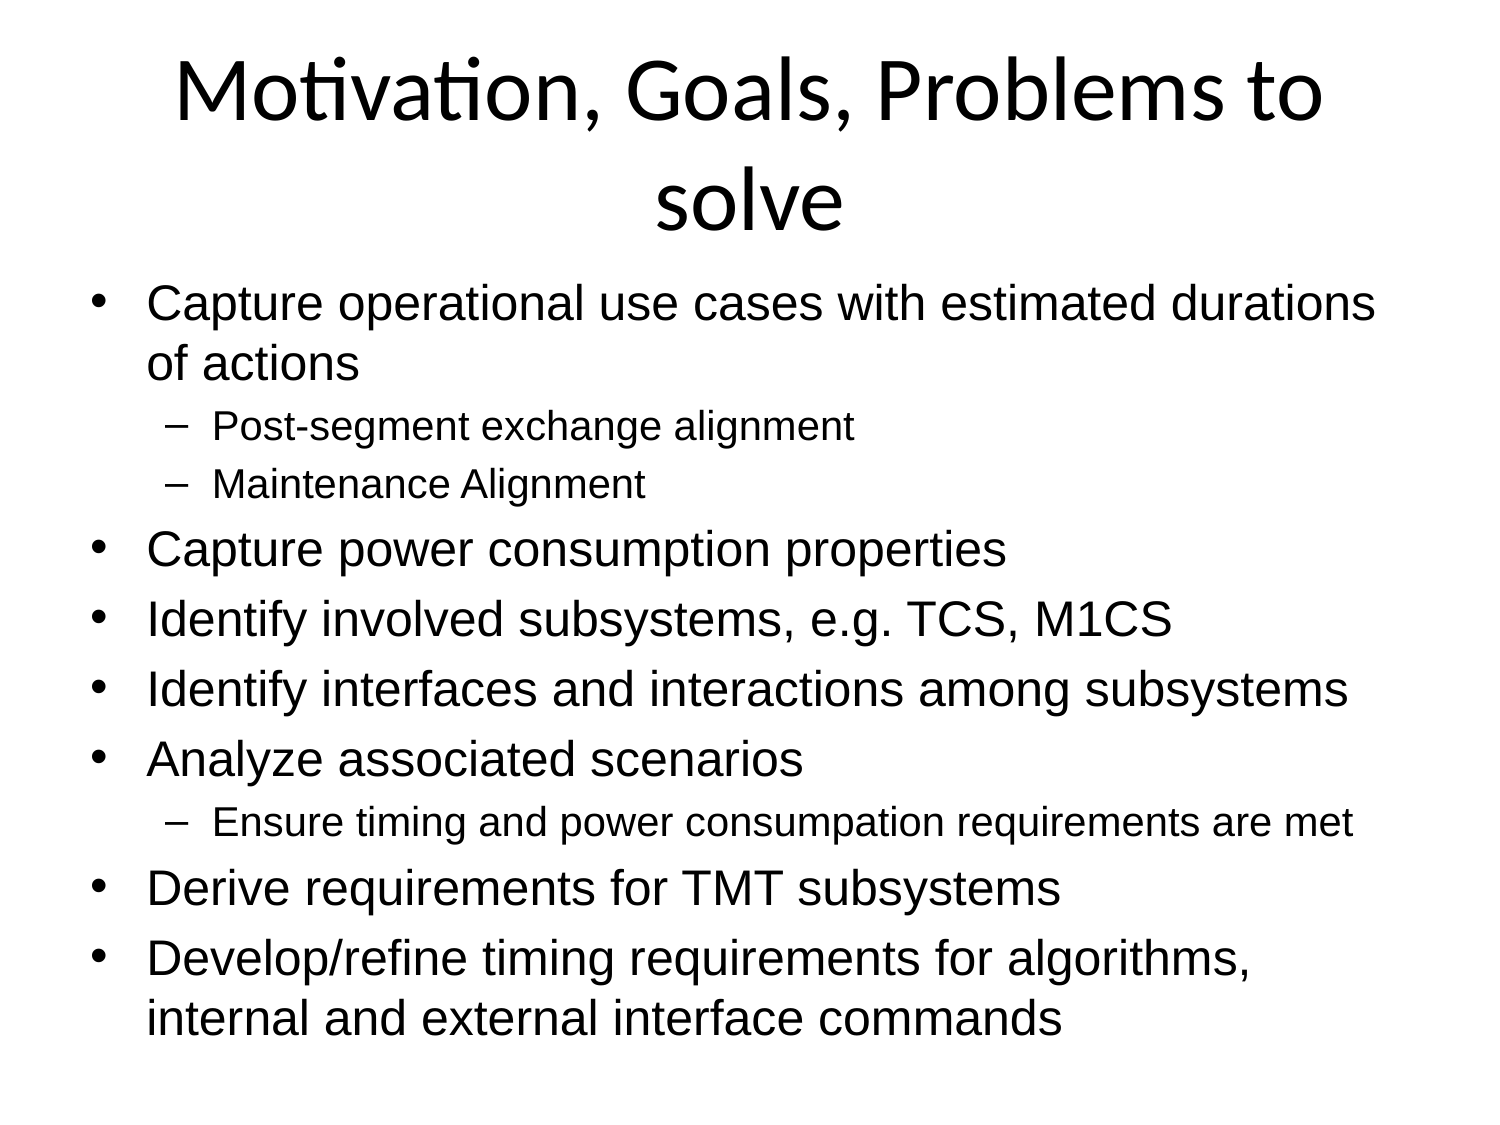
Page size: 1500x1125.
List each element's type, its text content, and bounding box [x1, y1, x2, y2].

list Capture operational use cases with estimated durations of actions Post-segment exchange alignment Maintenance Alignment Capture power consumption properties Identify involved subsystems, e.g. TCS, M1CS Identify interfaces and interactions among subsystems Analyze associated scenarios Ensure timing and power consumpation requirements are met Derive requirements for TMT subsystems Develop/refine timing requirements for algorithms, internal and external interface commands [75, 262, 1425, 1005]
title Motivation, Goals, Problems to solve [75, 45, 1425, 233]
